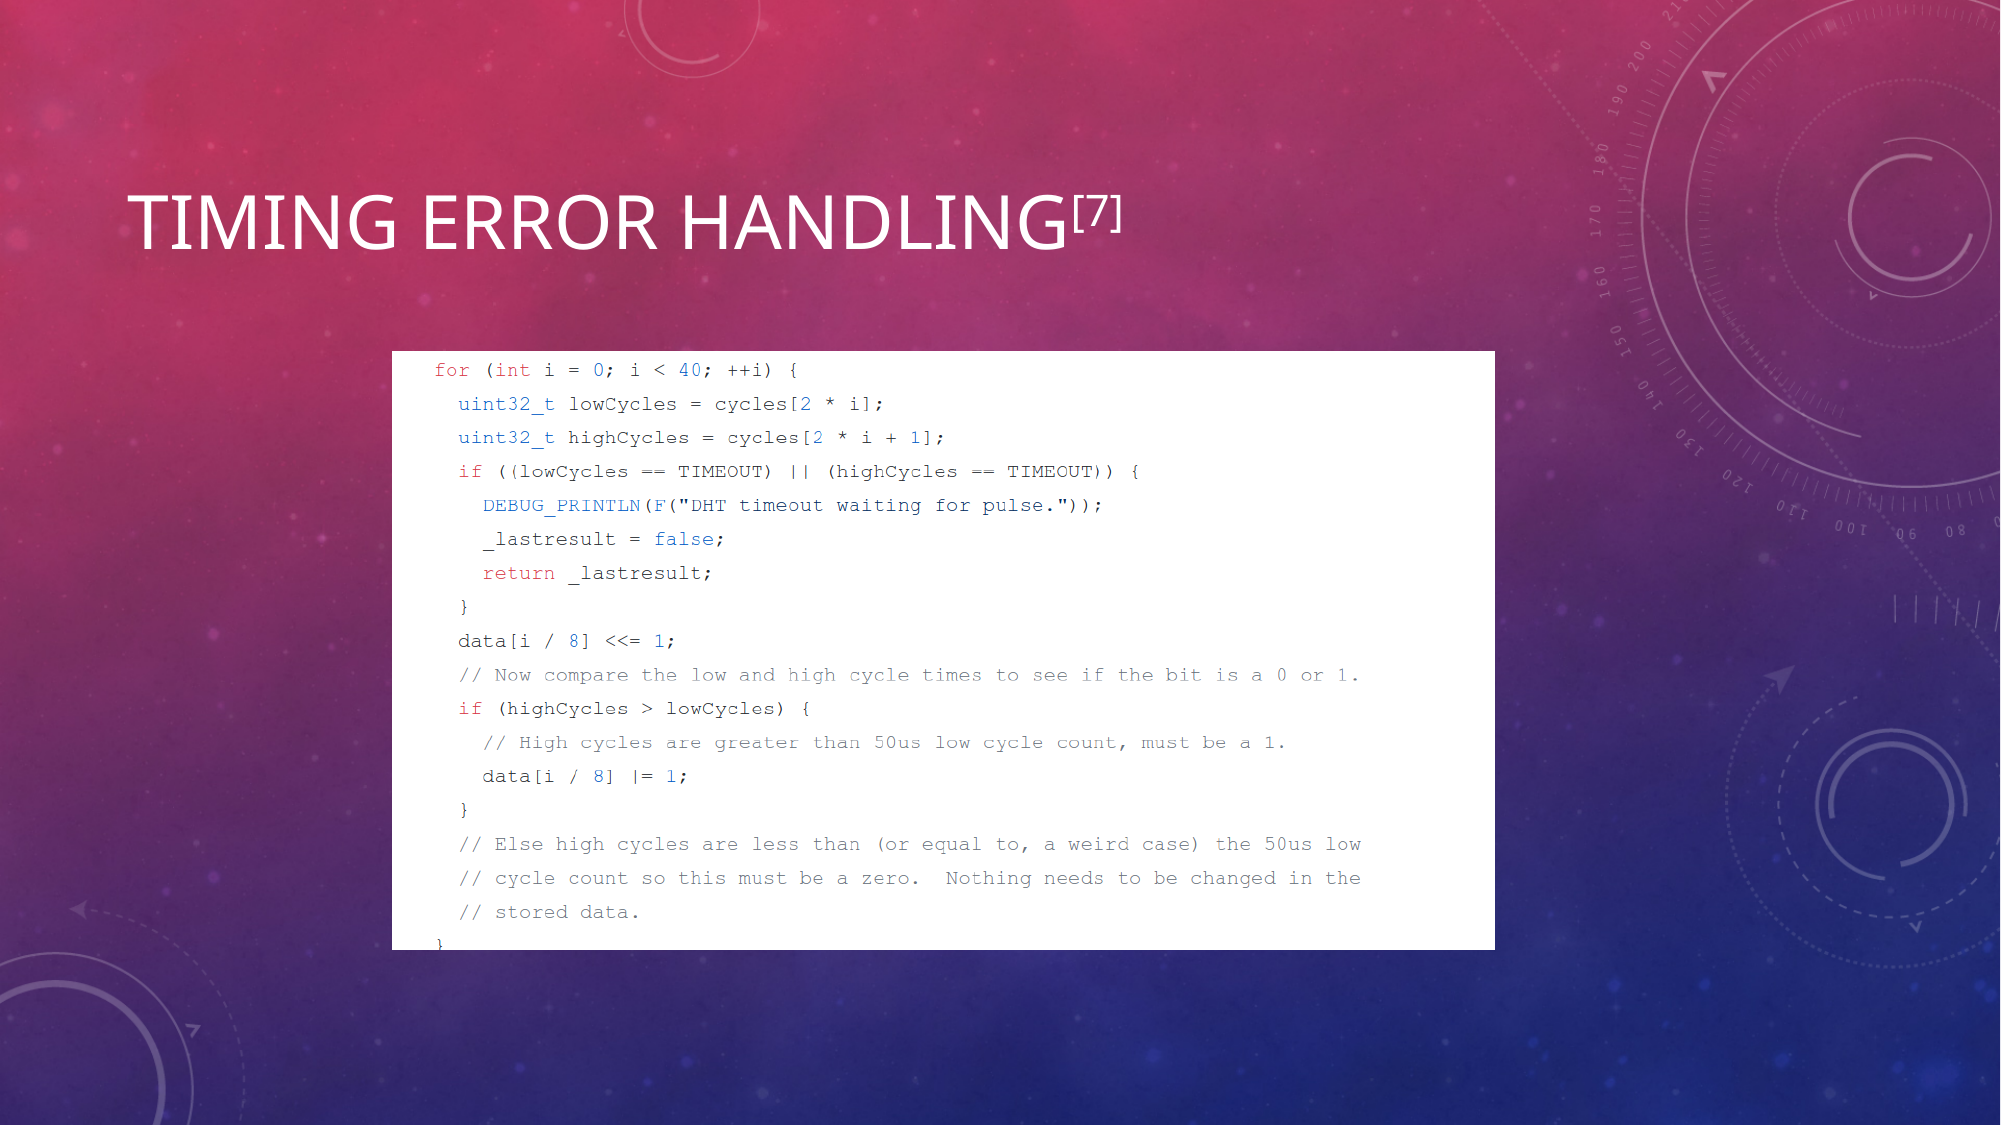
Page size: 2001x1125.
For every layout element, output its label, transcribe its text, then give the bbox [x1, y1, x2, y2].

title Timing Error Handling[7] [112, 99, 1775, 339]
picture [0, 0, 2001, 1125]
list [392, 351, 1495, 951]
